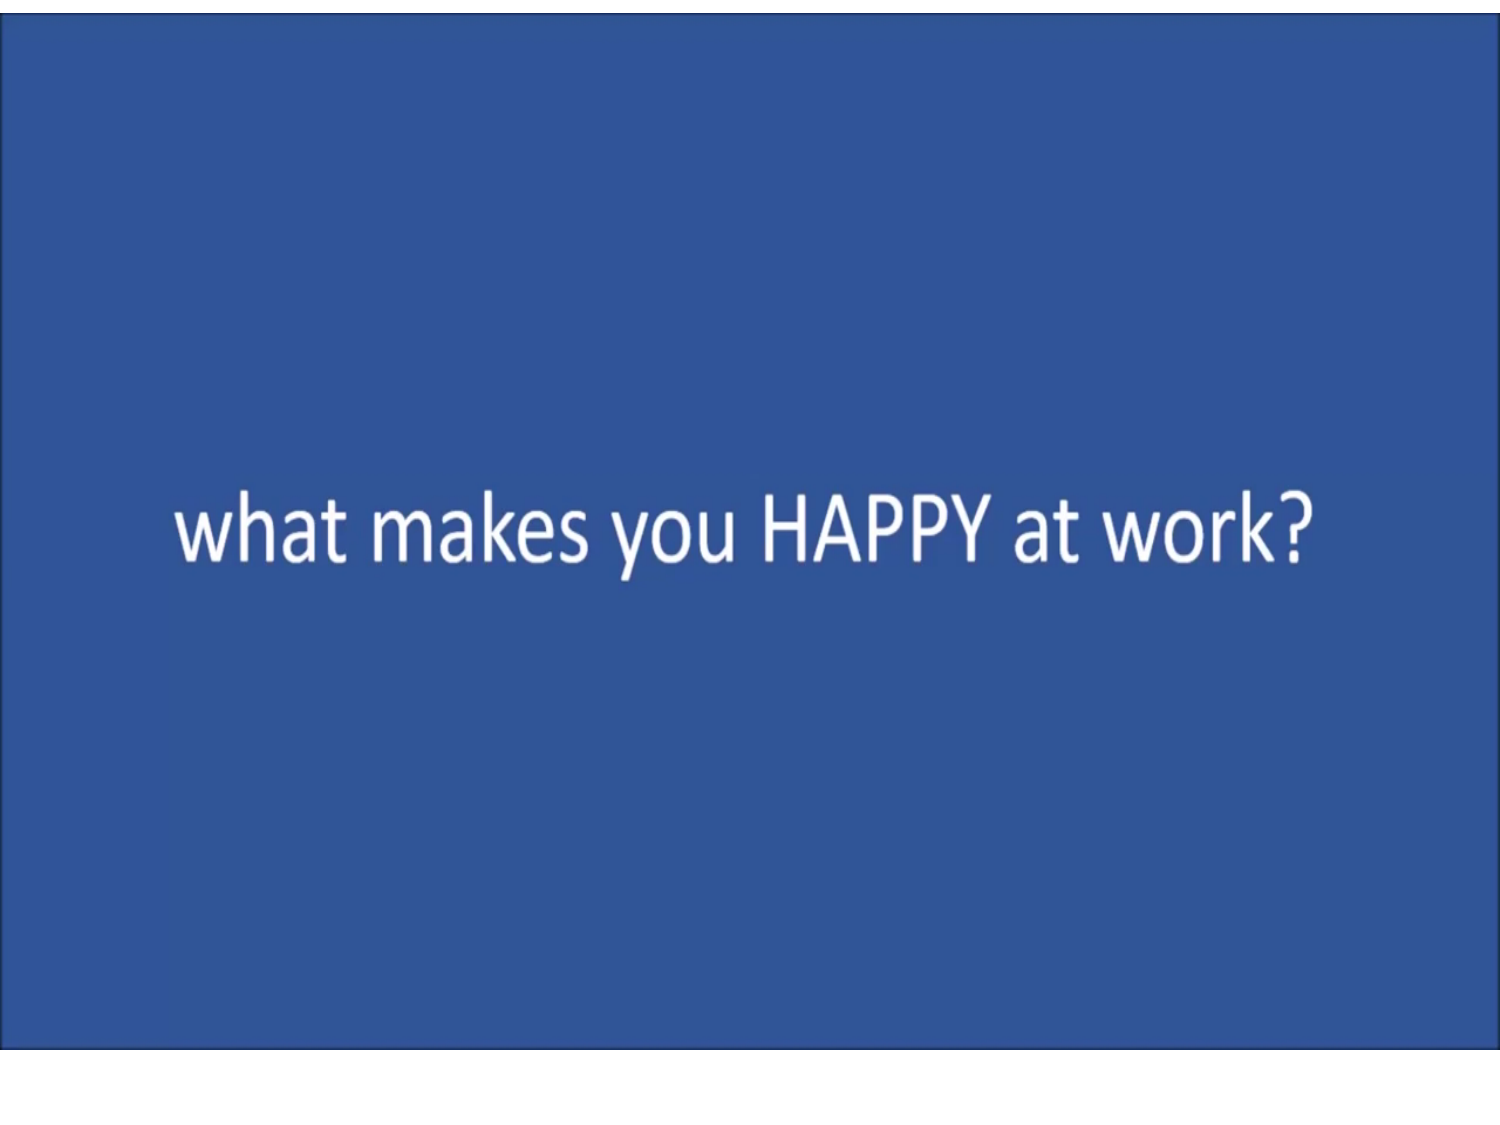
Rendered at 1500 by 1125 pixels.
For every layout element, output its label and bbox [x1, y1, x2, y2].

text_box [0, 12, 1500, 1051]
